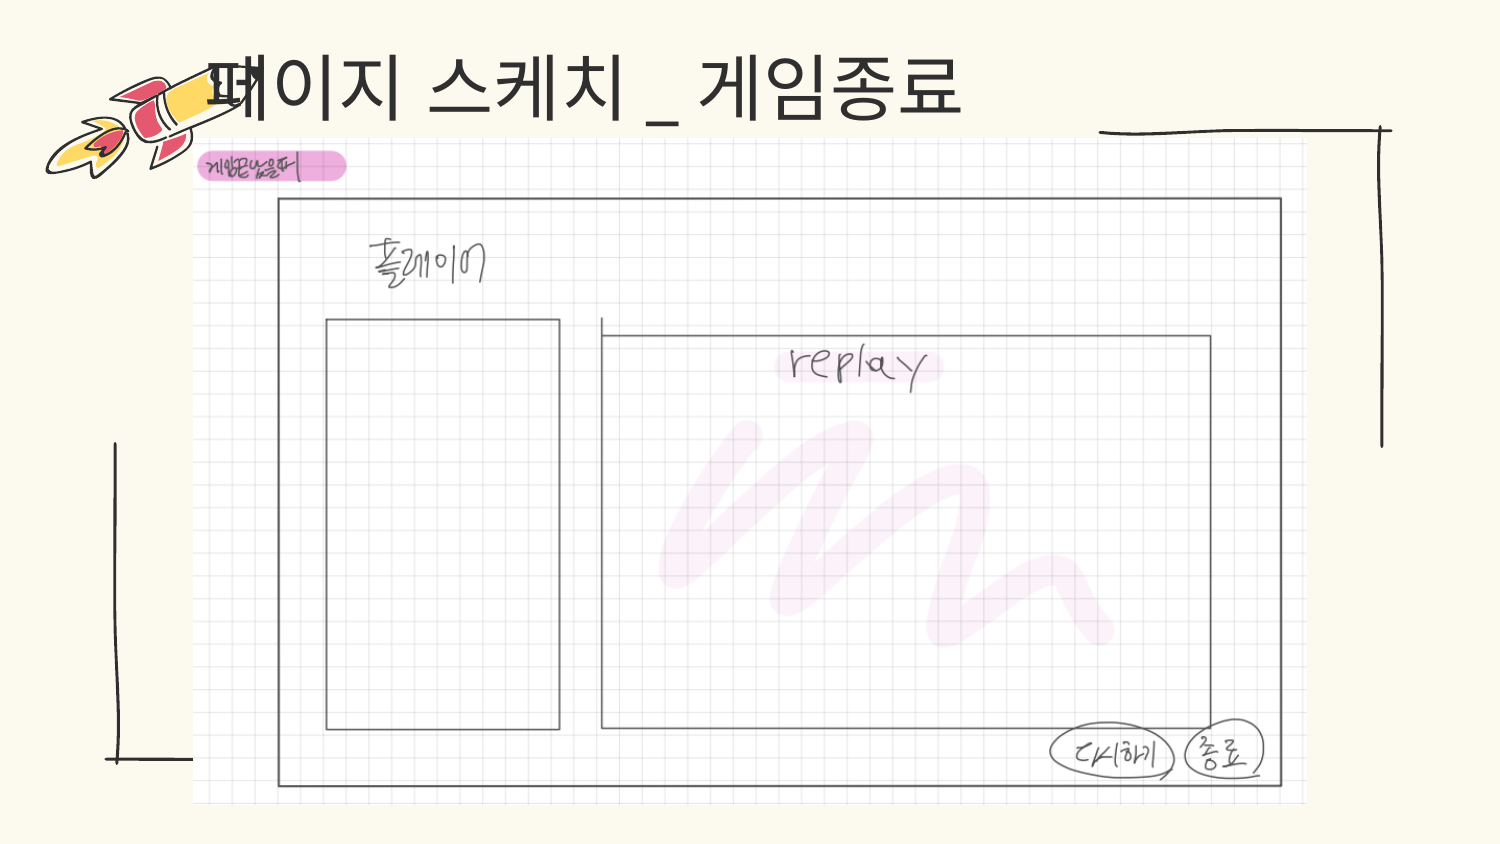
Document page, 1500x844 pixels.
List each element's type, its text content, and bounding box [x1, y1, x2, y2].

title 페이지 스케치_게임종료 [81, 27, 1088, 122]
picture [193, 138, 1307, 806]
